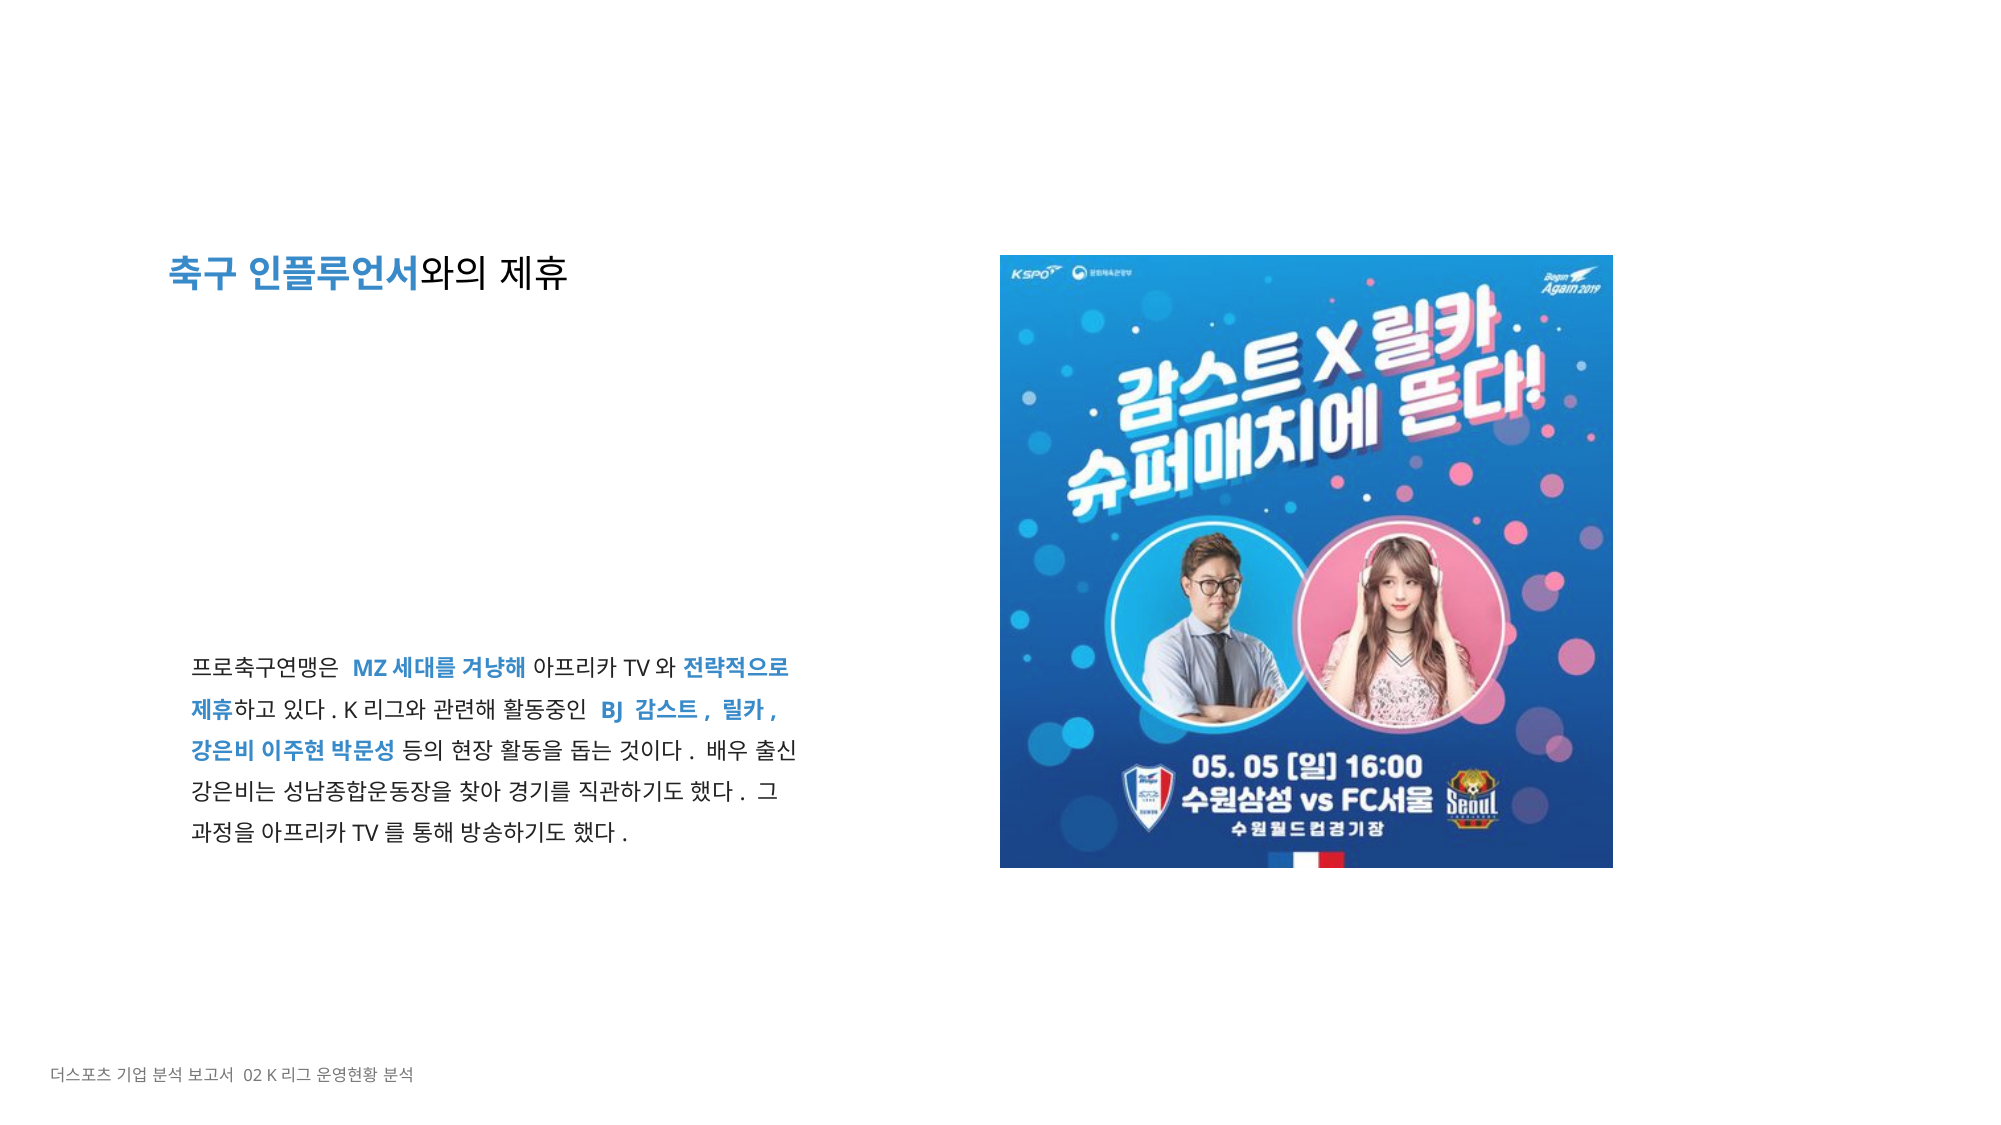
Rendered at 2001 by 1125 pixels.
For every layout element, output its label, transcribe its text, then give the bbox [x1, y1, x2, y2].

text_box 축구 인플루언서와의 제휴 [153, 242, 694, 303]
text_box 더스포츠 기업 분석 보고서 02 K리그 운영현황 분석 [35, 1057, 1071, 1093]
picture [1000, 255, 1613, 868]
text_box 프로축구연맹은 MZ세대를 겨냥해 아프리카TV와 전략적으로 제휴하고 있다. K리그와 관련해 활동중인 BJ 감스트, 릴카, 강은비 이주현 박문성 등의 현장 활동을 돕는 것이다. 배우 출신 강은비는 성남종합운동장을 찾아 경기를 직관하기도 했다. 그 과정을 아프리카TV를 통해 방송하기도 했다. [176, 632, 856, 854]
